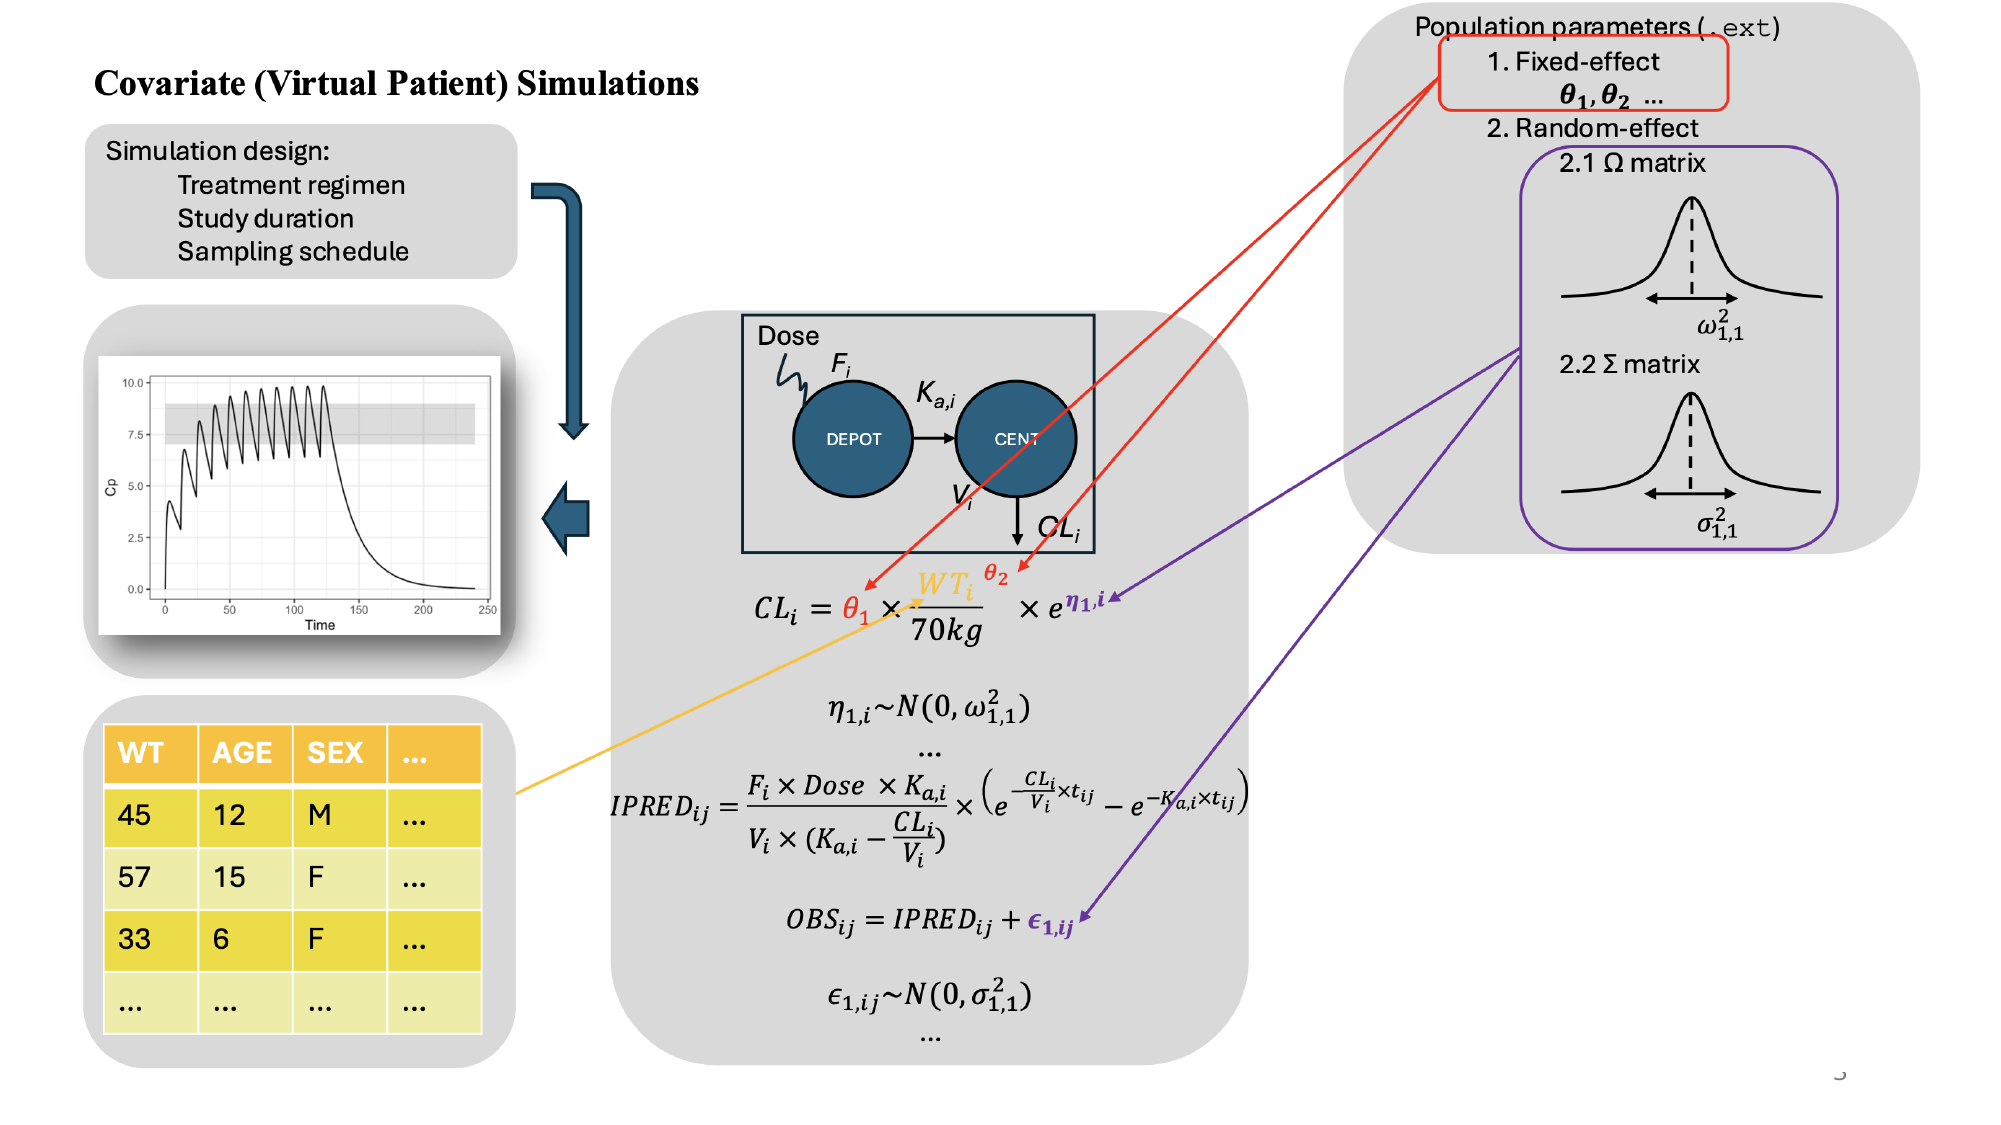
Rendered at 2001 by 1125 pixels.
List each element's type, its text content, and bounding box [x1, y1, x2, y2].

slide_number 3 [1412, 1073, 1863, 1103]
picture [24, 0, 1931, 1073]
